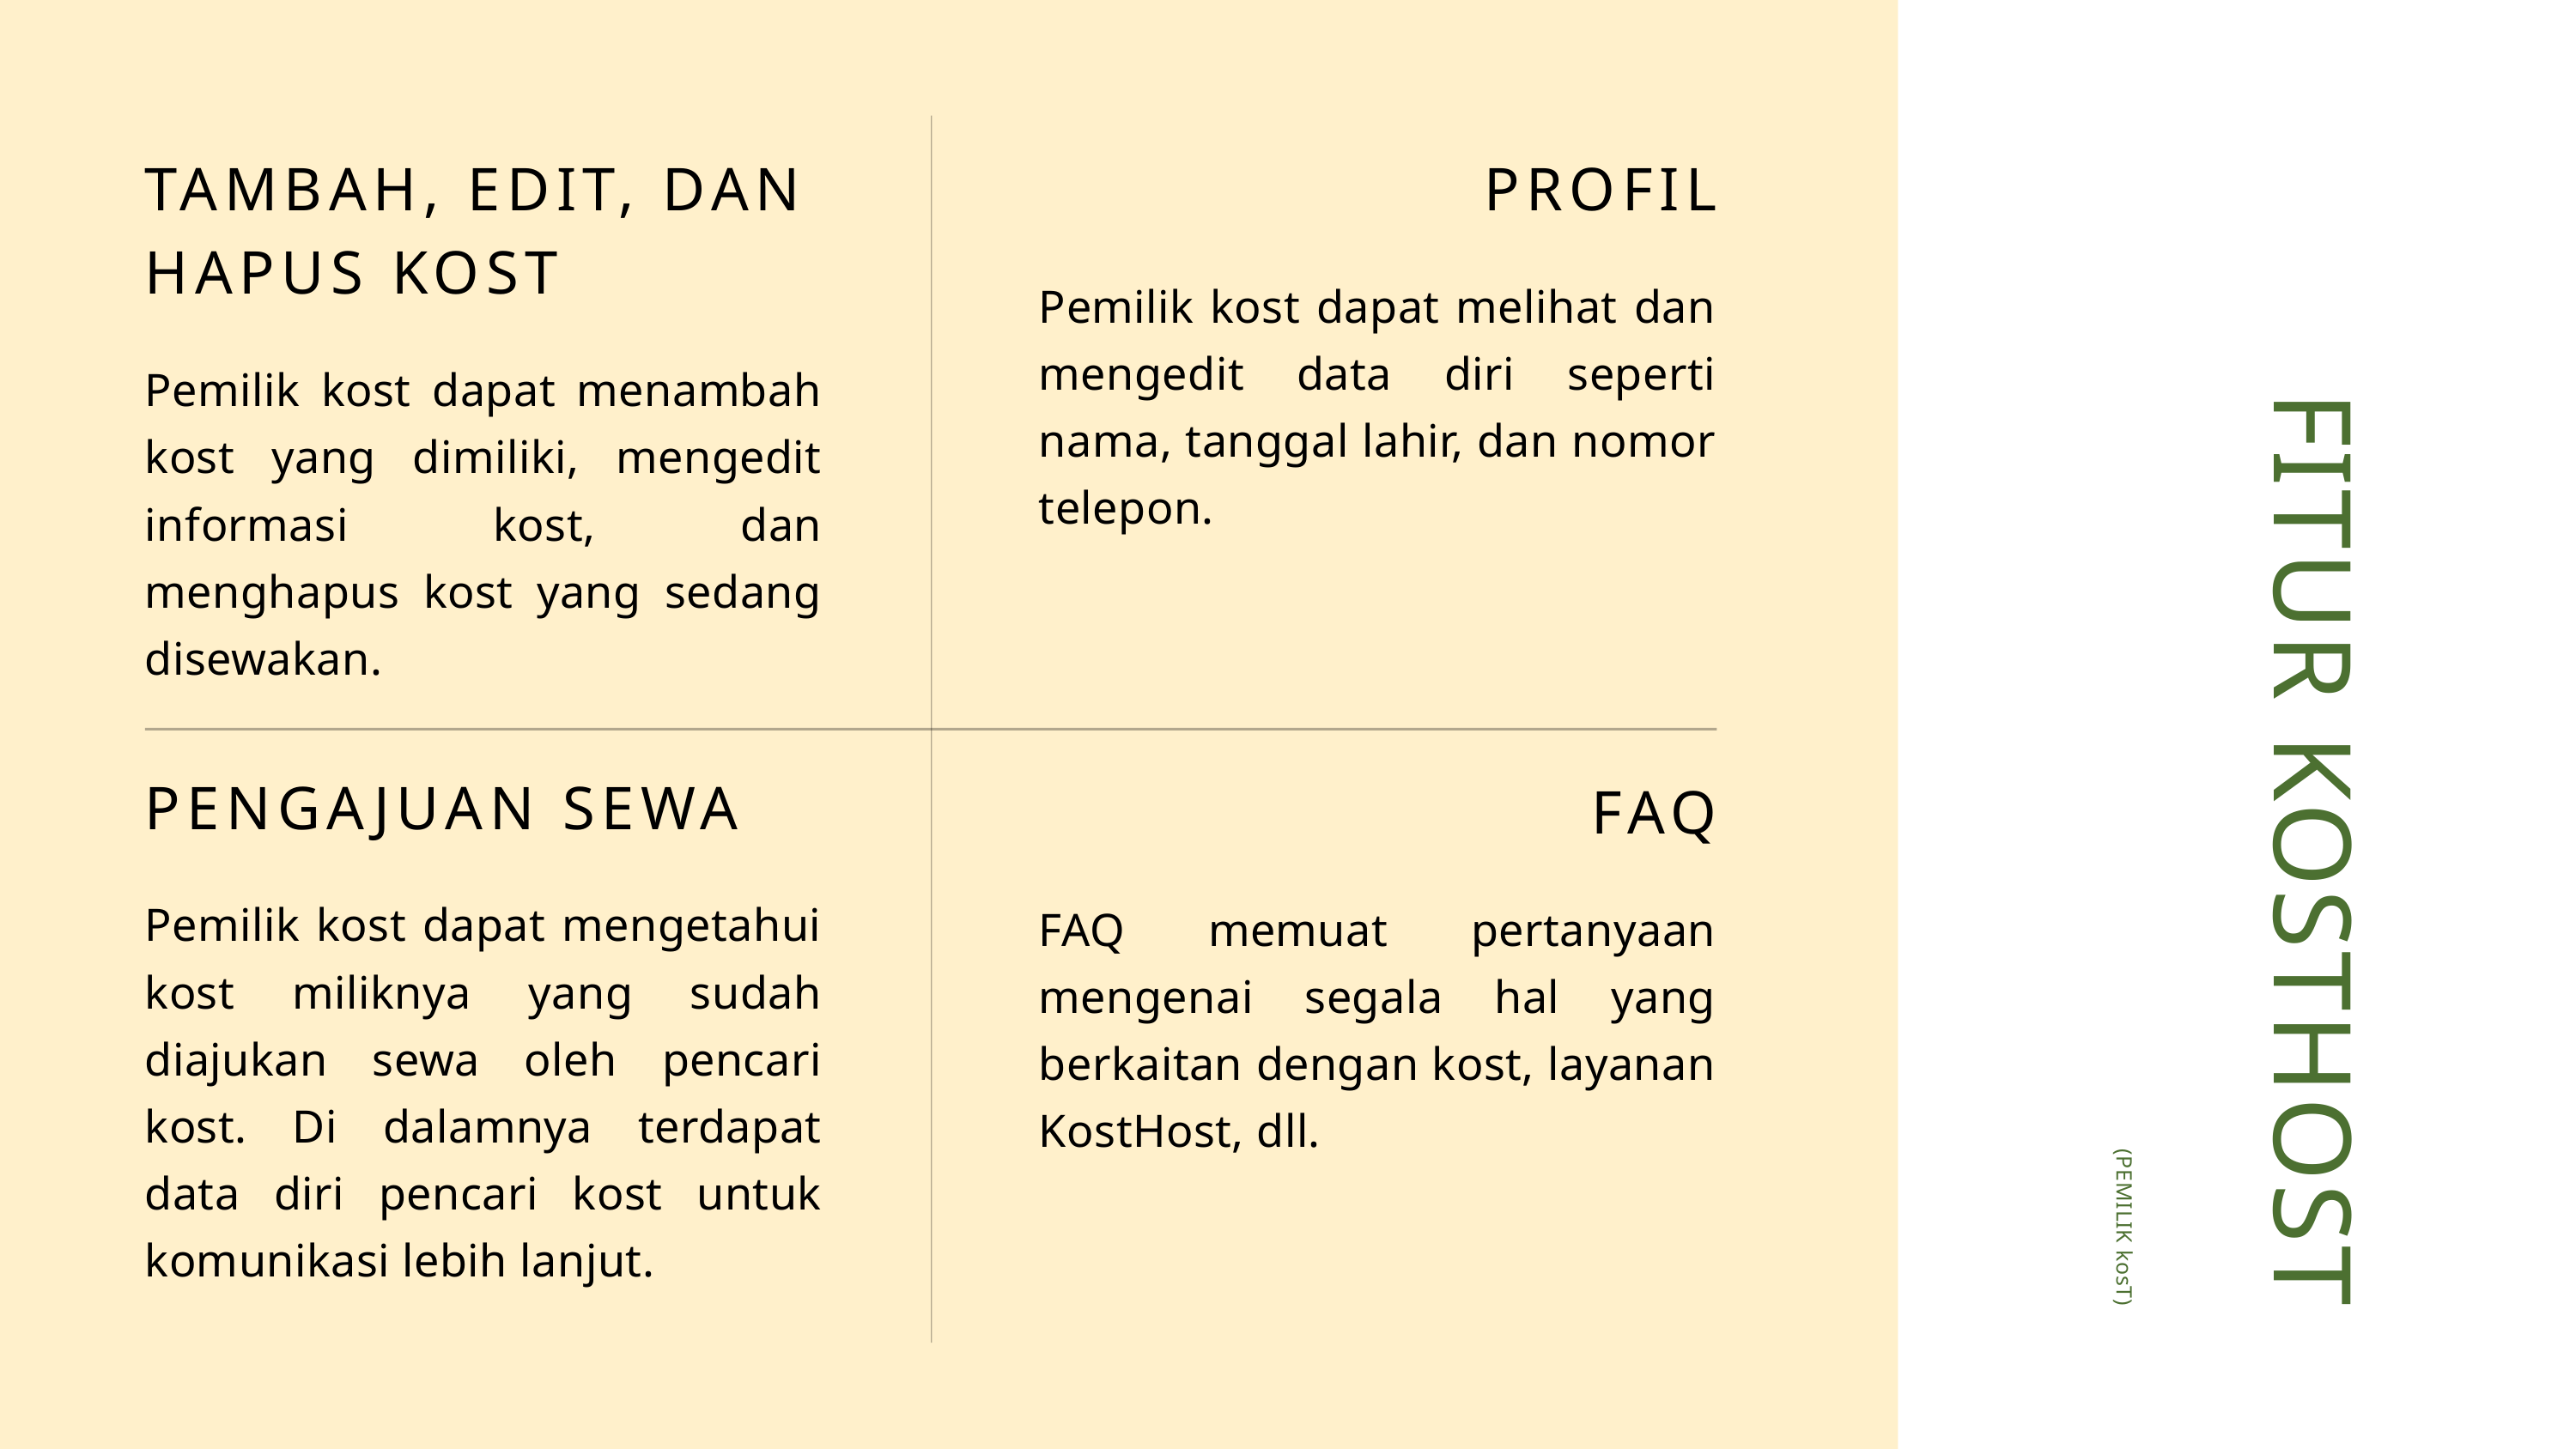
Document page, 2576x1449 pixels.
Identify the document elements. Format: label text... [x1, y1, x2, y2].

text_box [933, 727, 1717, 731]
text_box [144, 765, 823, 1348]
text_box [144, 727, 931, 731]
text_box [1038, 769, 1717, 1146]
text_box FITUR KOSTHOST (PEMILIK kosT) [2111, 155, 2394, 1307]
text_box [1898, 0, 2576, 1449]
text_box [1038, 147, 1717, 529]
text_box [144, 147, 823, 679]
